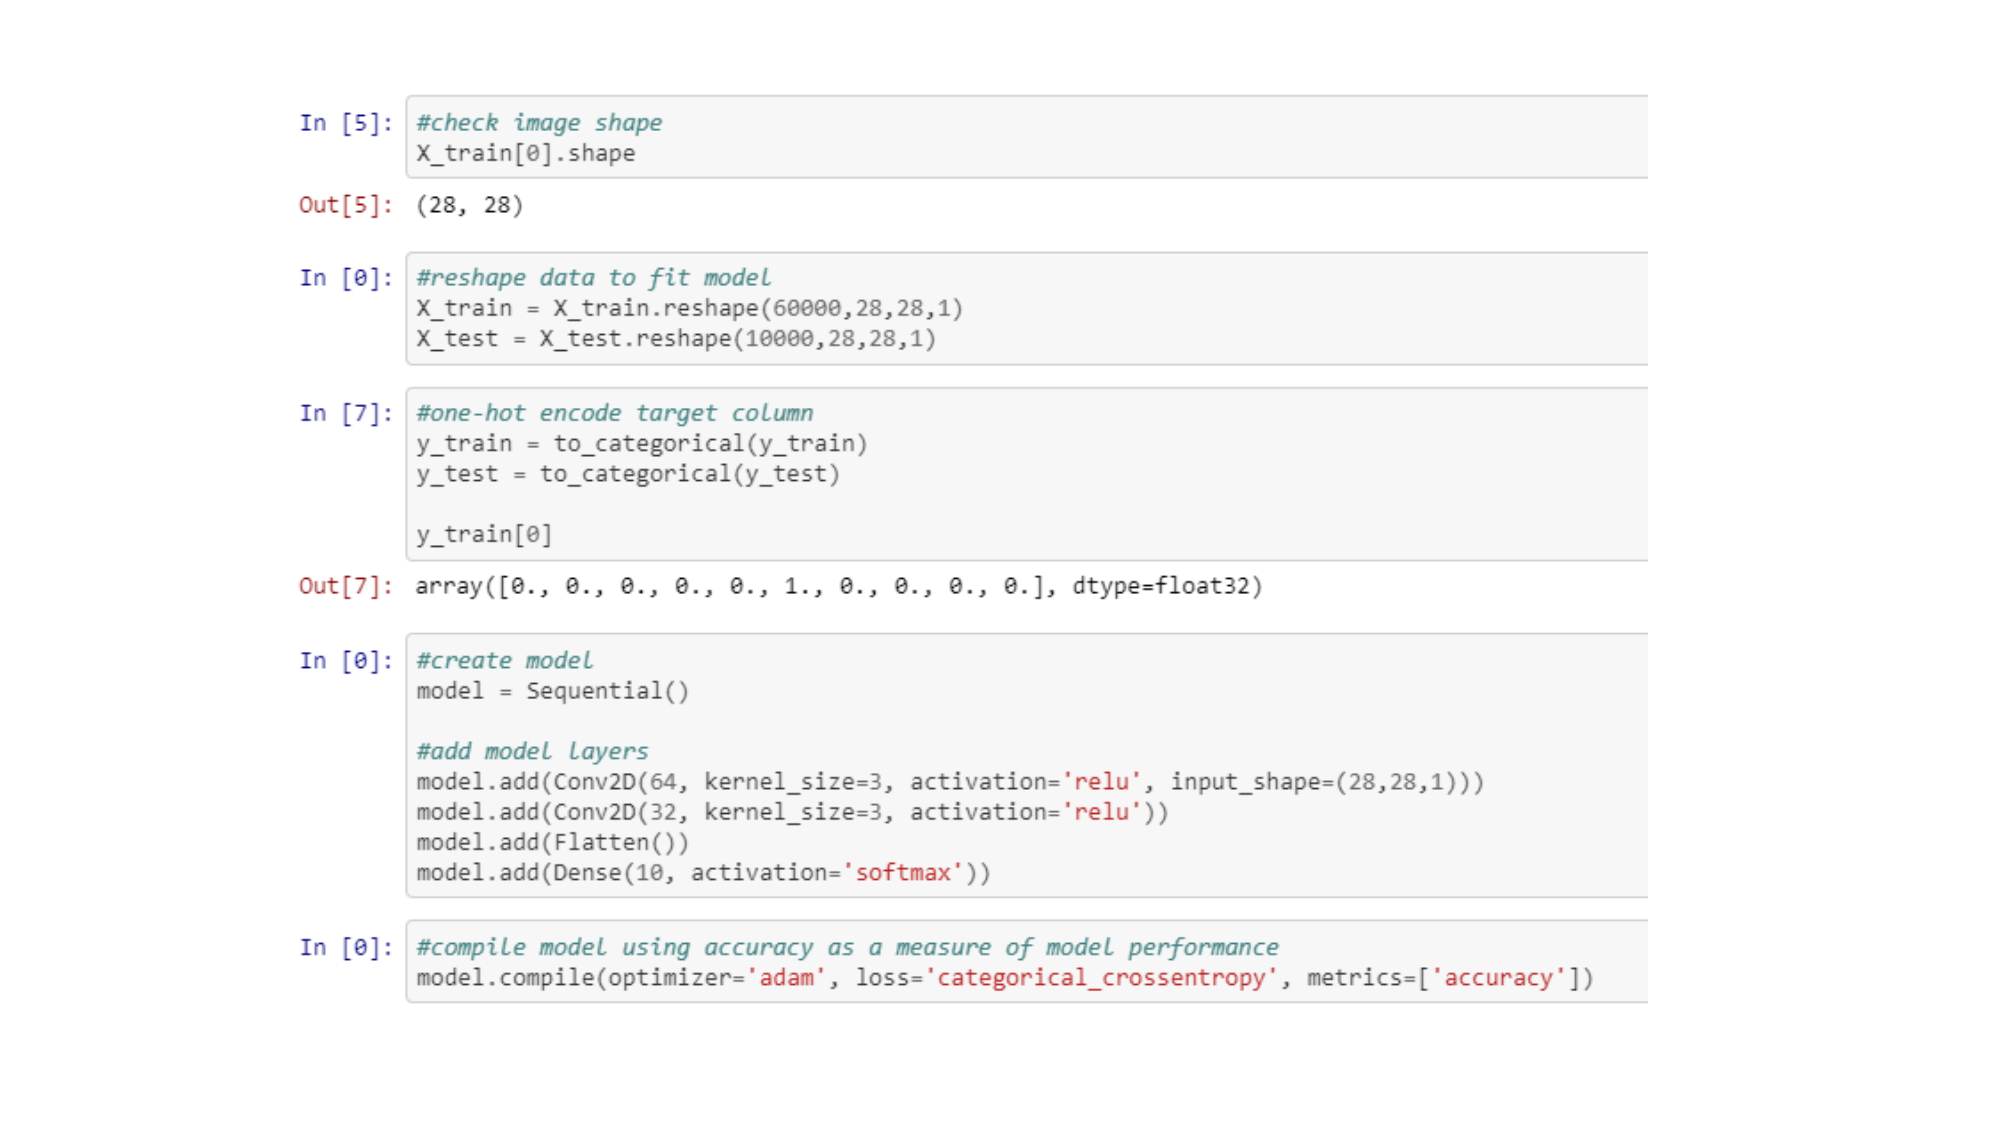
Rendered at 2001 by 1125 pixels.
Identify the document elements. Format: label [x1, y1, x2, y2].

list [276, 74, 1648, 1016]
